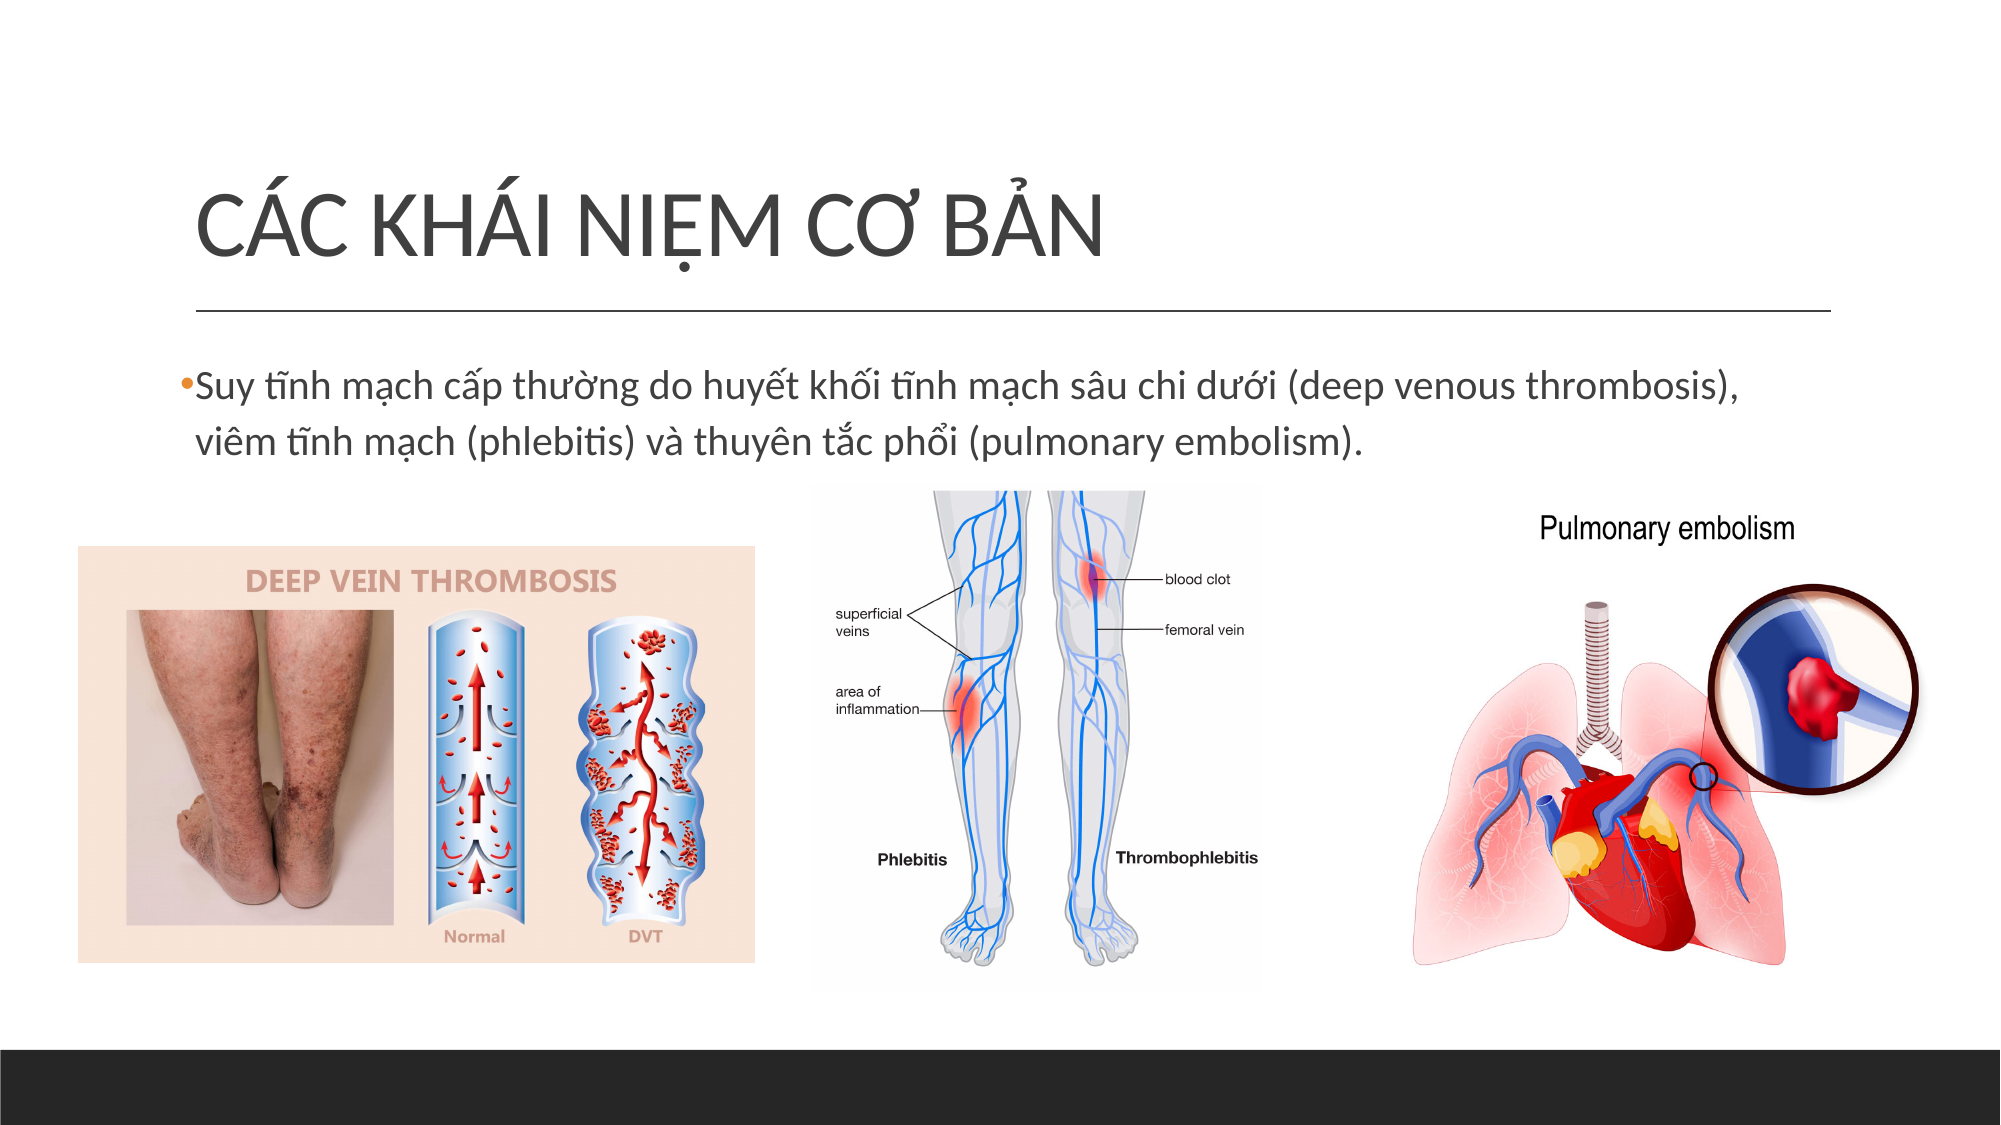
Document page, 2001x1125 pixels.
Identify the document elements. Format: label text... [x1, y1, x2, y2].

title CÁC KHÁI NIỆM CƠ BẢN [180, 47, 1830, 285]
picture [811, 483, 1263, 993]
picture [1399, 471, 1933, 1005]
list Suy tĩnh mạch cấp thường do huyết khối tĩnh mạch sâu chi dưới (deep venous thrombosis), viêm tĩnh mạch (phlebitis) và thuyên tắc phổi (pulmonary embolism). [180, 345, 1830, 963]
picture [77, 545, 755, 964]
